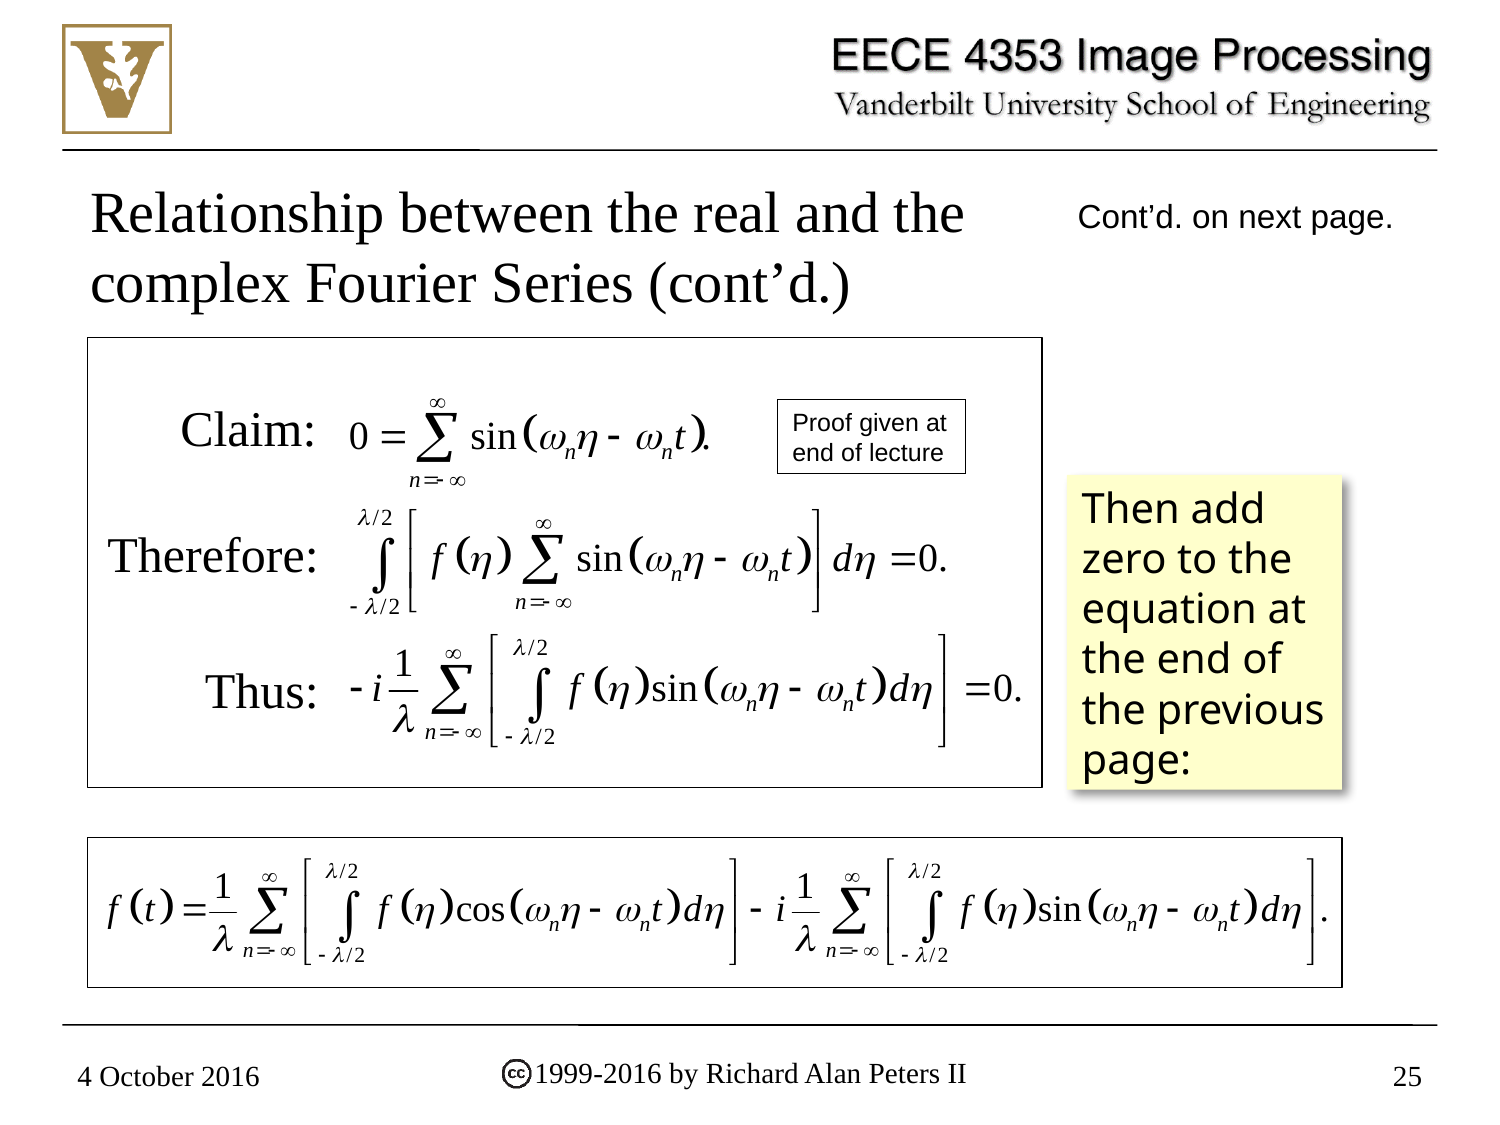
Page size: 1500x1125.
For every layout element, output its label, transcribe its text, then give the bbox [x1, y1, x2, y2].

text_box Then add zero to the equation at the end of the previous page: [1066, 474, 1342, 790]
picture [62, 24, 172, 134]
text_box Claim: [165, 388, 332, 464]
text_box Cont’d. on next page. [1062, 187, 1410, 243]
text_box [343, 384, 1027, 755]
text_box Thus: [190, 650, 334, 726]
text_box Therefore: [92, 515, 334, 591]
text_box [94, 852, 1336, 973]
title Relationship between the real and the complex Fourier Series (cont’d.) [75, 162, 1050, 325]
slide_number 25 [1125, 1037, 1438, 1113]
text_box [87, 337, 1042, 788]
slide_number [62, 1037, 375, 1113]
text_box [87, 837, 1342, 988]
footer 1999-2016 by Richard Alan Peters II [500, 1034, 1002, 1110]
picture [826, 25, 1436, 133]
